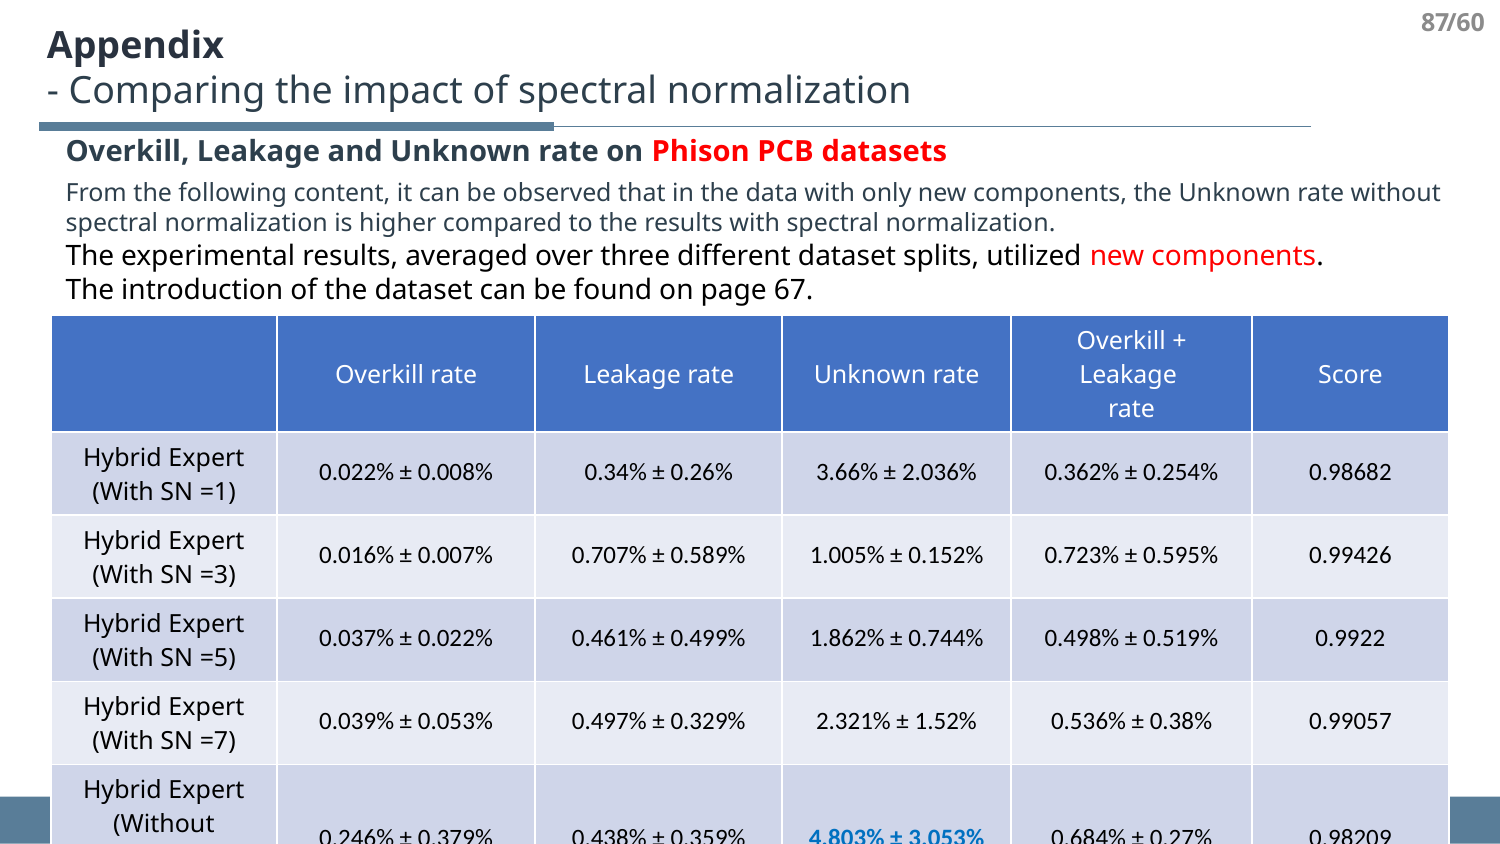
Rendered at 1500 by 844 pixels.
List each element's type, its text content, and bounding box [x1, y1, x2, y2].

text_box Appendix - Comparing the impact of spectral normalization [32, 13, 938, 118]
text_box Overkill, Leakage and Unknown rate on Phison PCB datasets [50, 125, 1164, 168]
slide_number 87 [1162, 0, 1465, 48]
text_box From the following content, it can be observed that in the data with only new components, the Unknown rate without spectral normalization is higher compared to the results with spectral normalization. [50, 168, 1474, 244]
footer /60 [1465, 1, 1500, 47]
text_box The experimental results, averaged over three different dataset splits, utilized new components. The introduction of the dataset can be found on page 67. [50, 244, 1421, 313]
